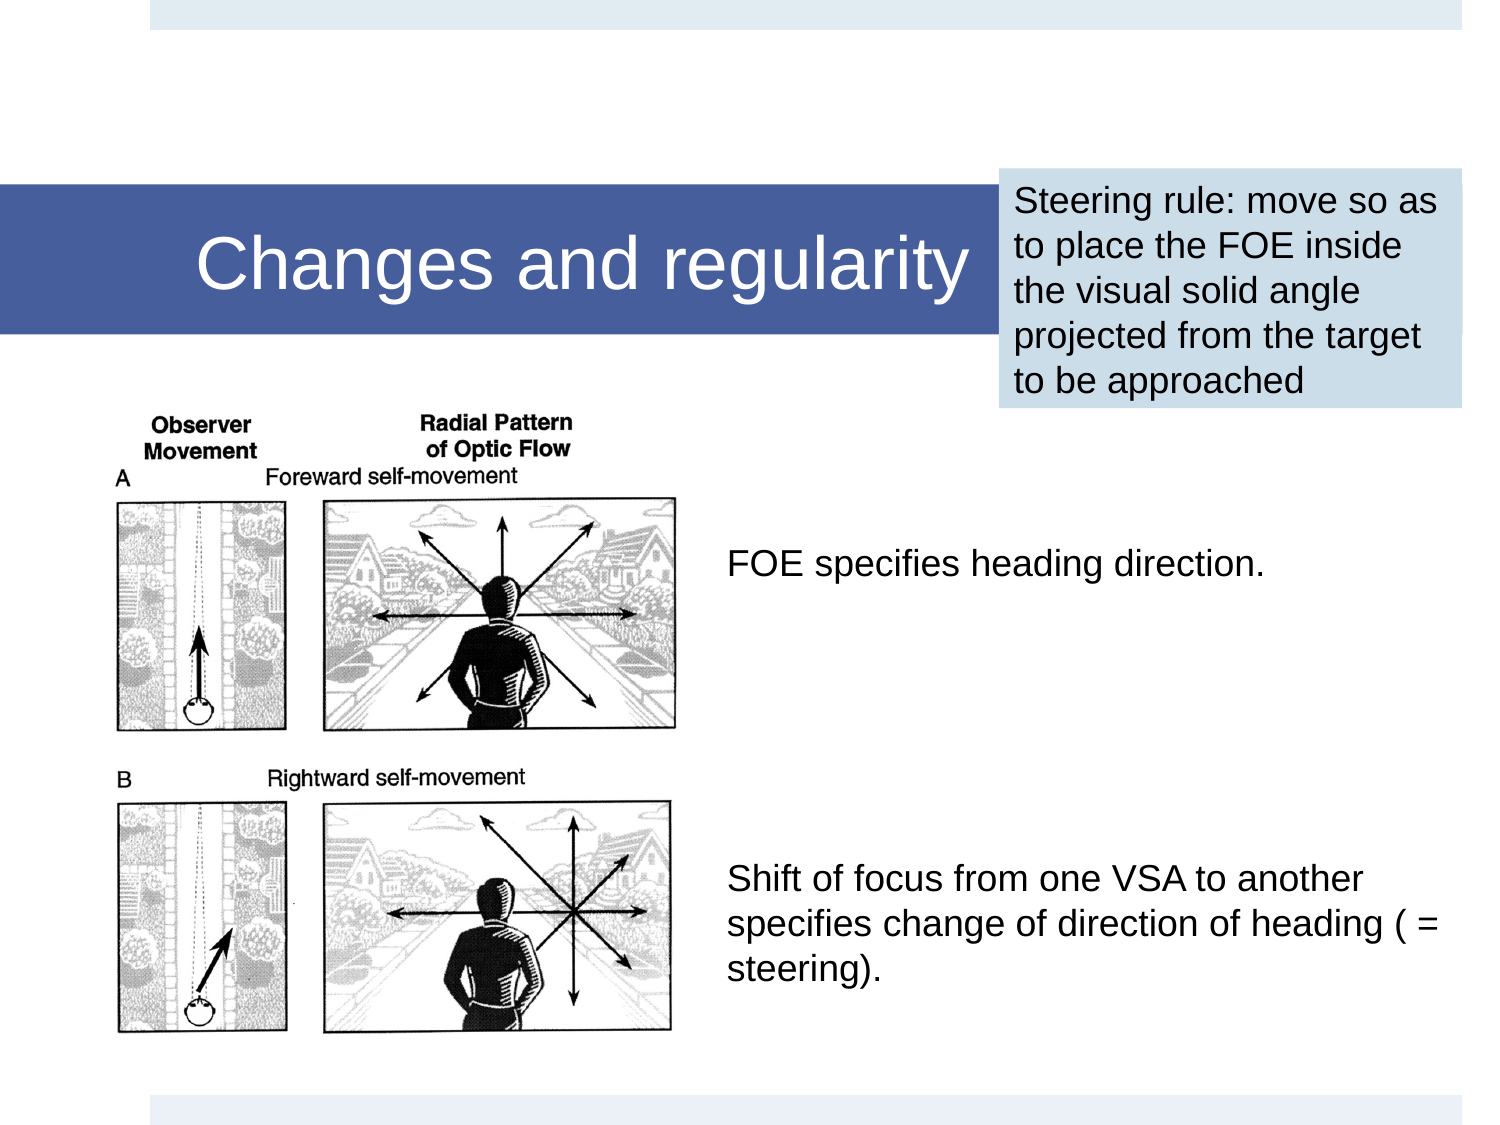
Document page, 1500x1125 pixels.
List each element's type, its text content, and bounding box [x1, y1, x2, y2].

picture [110, 410, 681, 1037]
text_box Steering rule: move so as to place the FOE inside the visual solid angle projected from the target to be approached [998, 168, 1463, 409]
text_box FOE specifies heading direction. Shift of focus from one VSA to another specifies change of direction of heading ( = steering). [712, 531, 1463, 996]
title Changes and regularity [0, 184, 998, 335]
